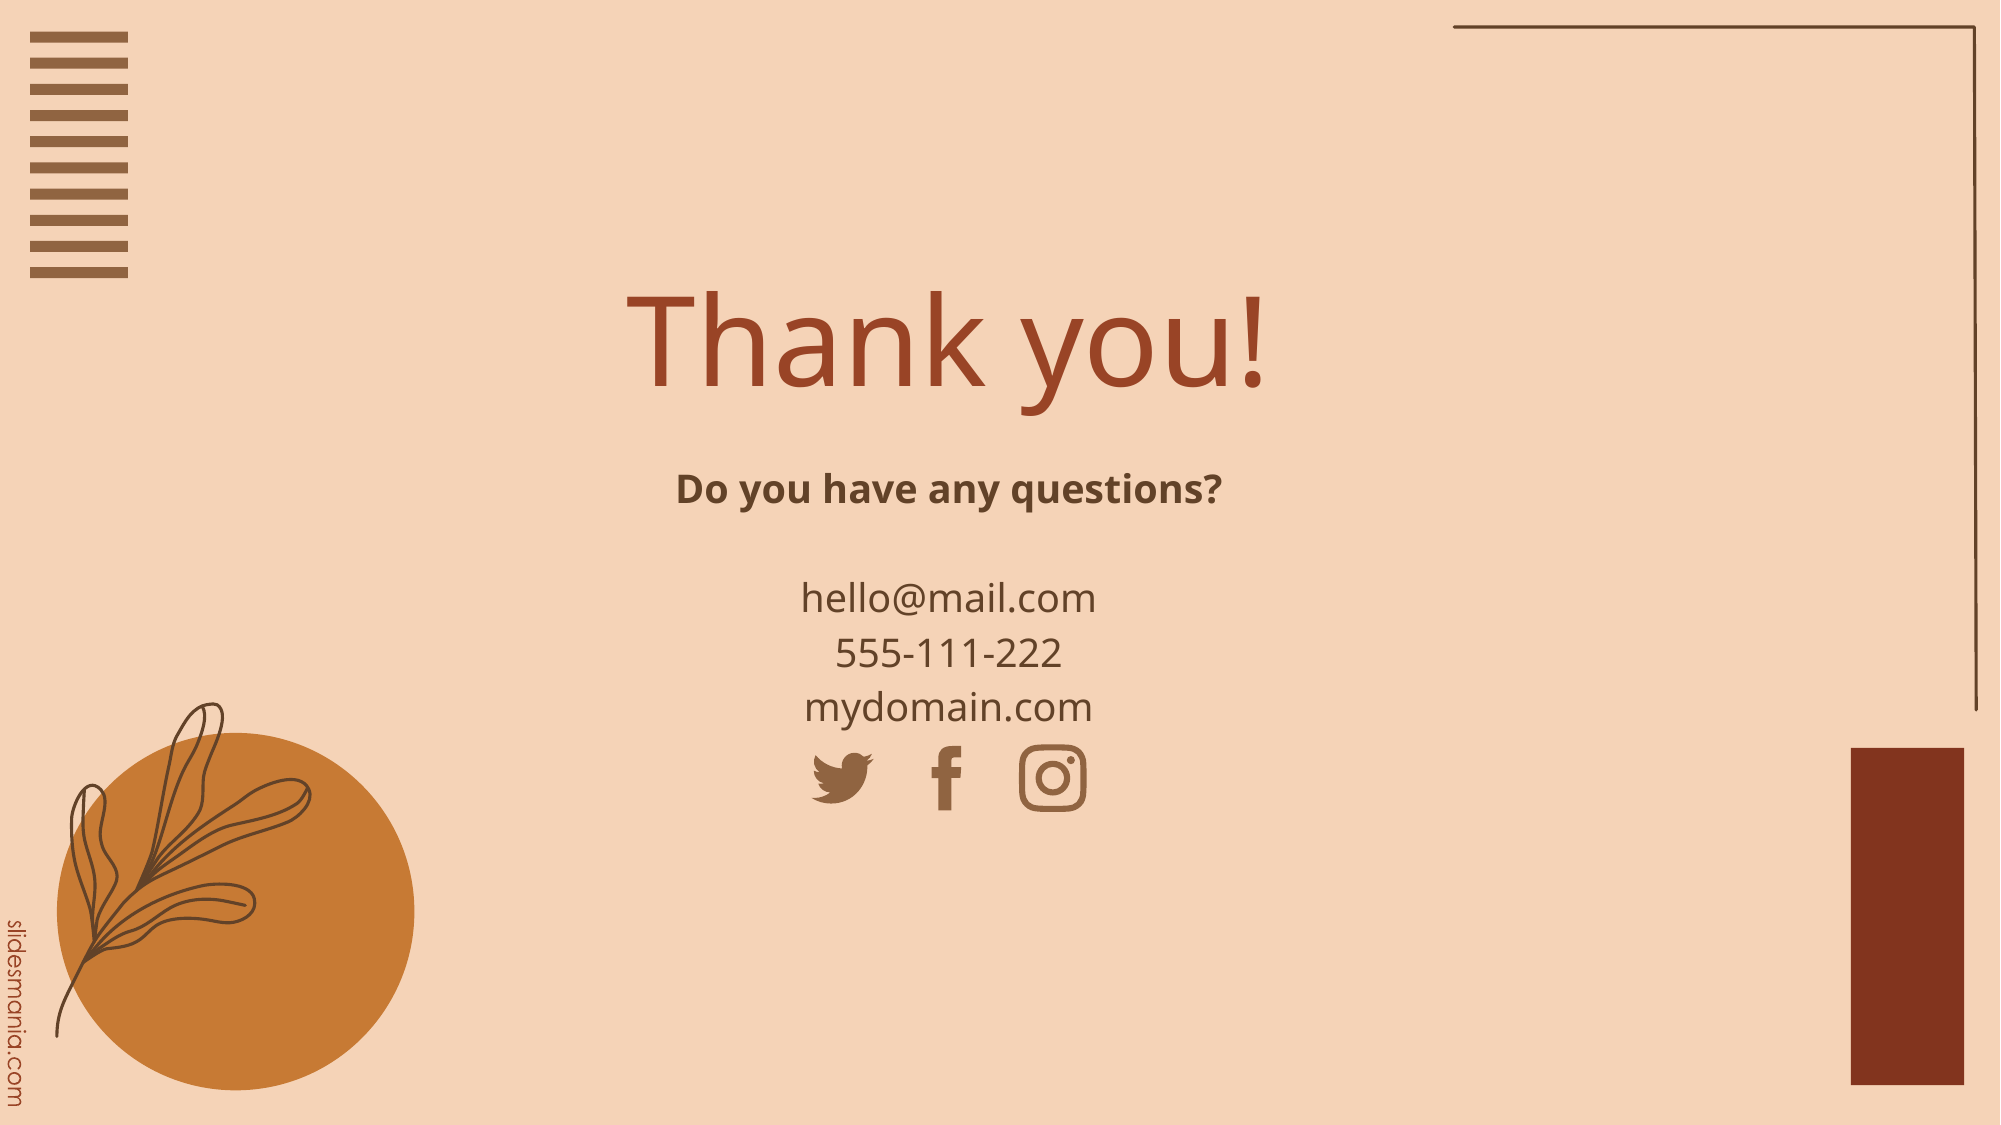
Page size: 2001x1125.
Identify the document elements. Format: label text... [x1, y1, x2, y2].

text_box [811, 763, 871, 804]
list Do you have any questions? hello@mail.com 555-111-222 mydomain.com [491, 436, 1407, 763]
text_box [931, 763, 962, 811]
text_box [1018, 744, 1087, 813]
title Thank you! [491, 263, 1407, 411]
